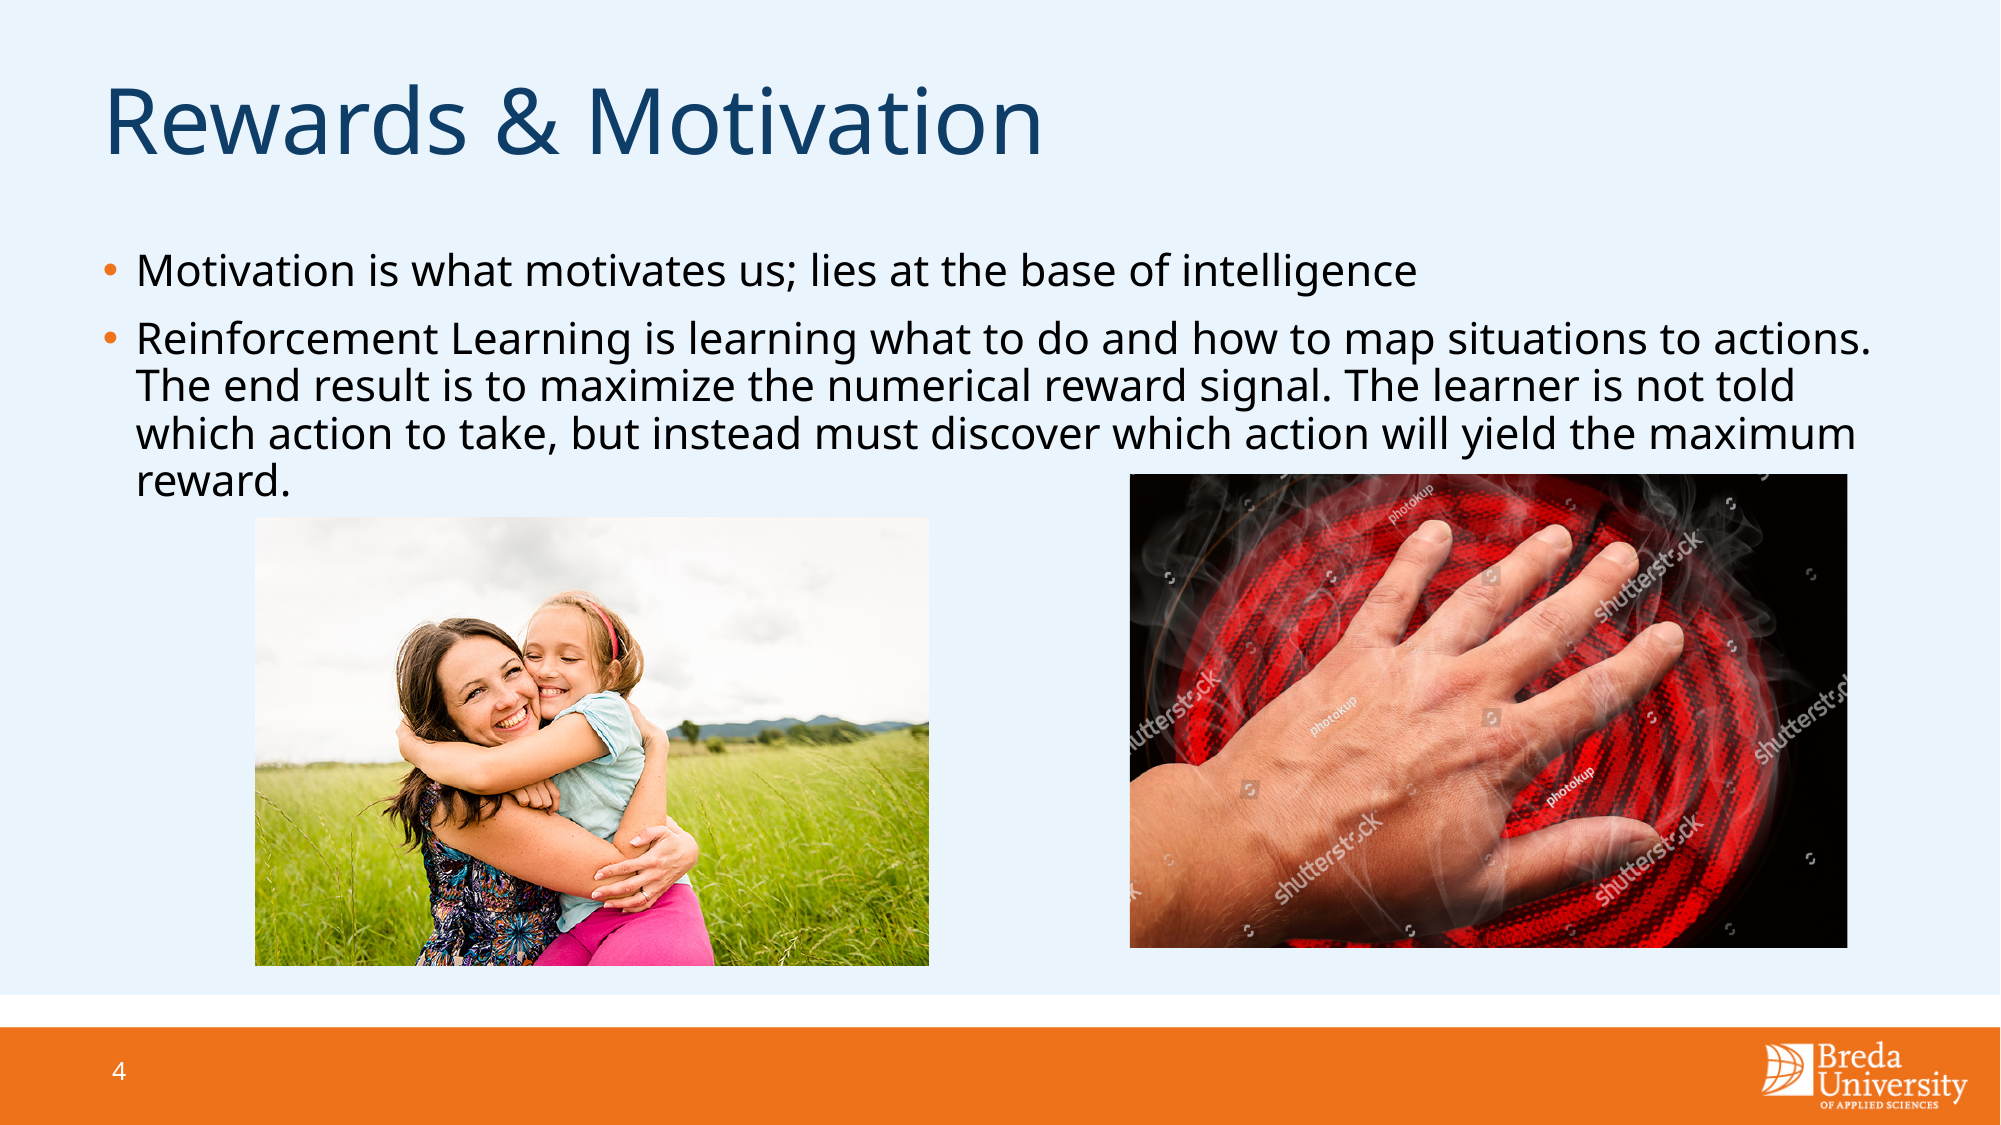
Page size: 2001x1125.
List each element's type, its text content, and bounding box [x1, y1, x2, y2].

title Rewards & Motivation [88, 67, 1917, 210]
picture [0, 0, 2001, 1125]
slide_number 4 [97, 1042, 198, 1103]
list Motivation is what motivates us; lies at the base of intelligence Reinforcement Learning is learning what to do and how to map situations to actions. The end result is to maximize the numerical reward signal. The learner is not told which action to take, but instead must discover which action will yield the maximum reward. [88, 241, 1917, 923]
